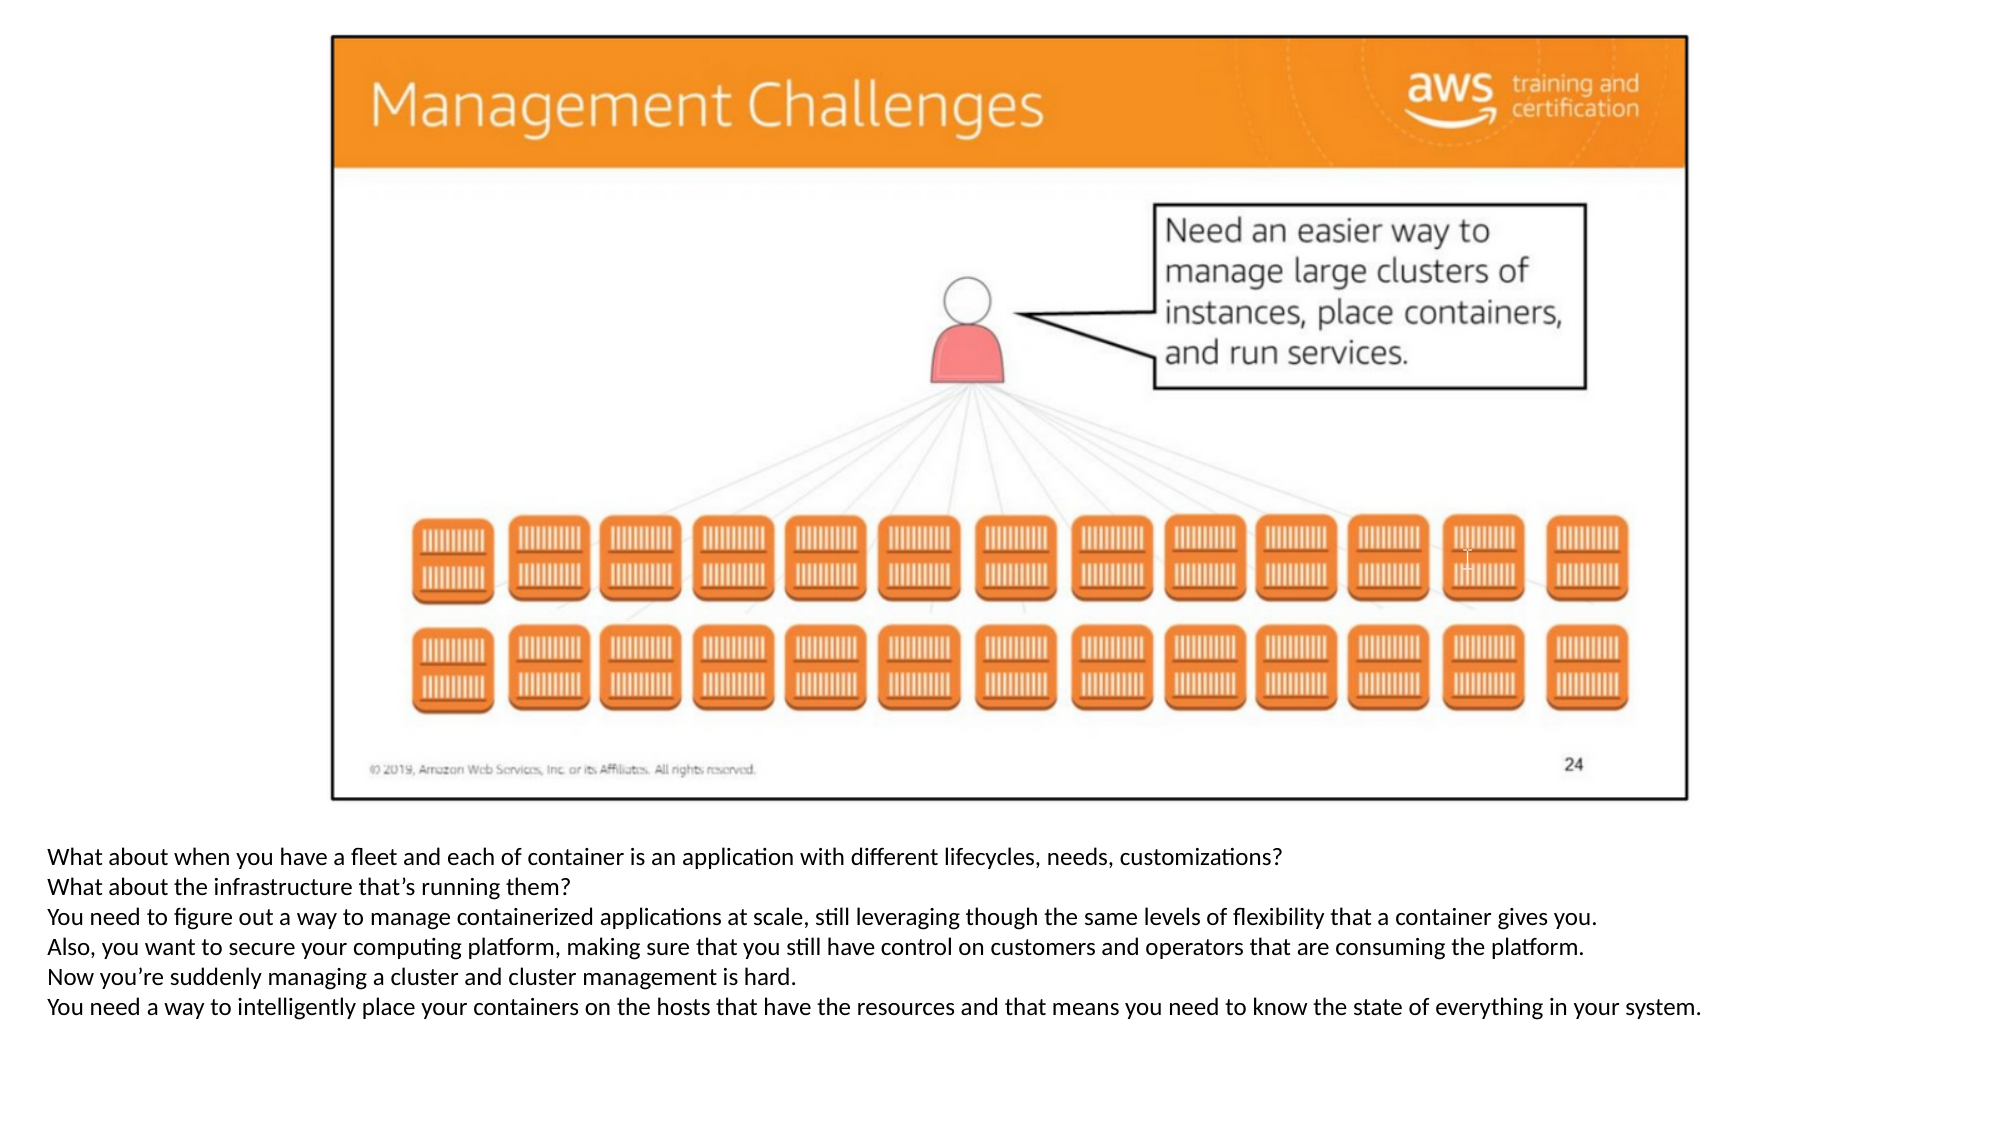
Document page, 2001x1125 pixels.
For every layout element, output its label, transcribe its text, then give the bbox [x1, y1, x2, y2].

picture [326, 30, 1701, 815]
text_box What about when you have a fleet and each of container is an application with different lifecycles, needs, customizations? What about the infrastructure that’s running them? You need to figure out a way to manage containerized applications at scale, still leveraging though the same levels of flexibility that a container gives you. Also, you want to secure your computing platform, making sure that you still have control on customers and operators that are consuming the platform. Now you’re suddenly managing a cluster and cluster management is hard. You need a way to intelligently place your containers on the hosts that have the resources and that means you need to know the state of everything in your system. [32, 833, 1721, 1028]
